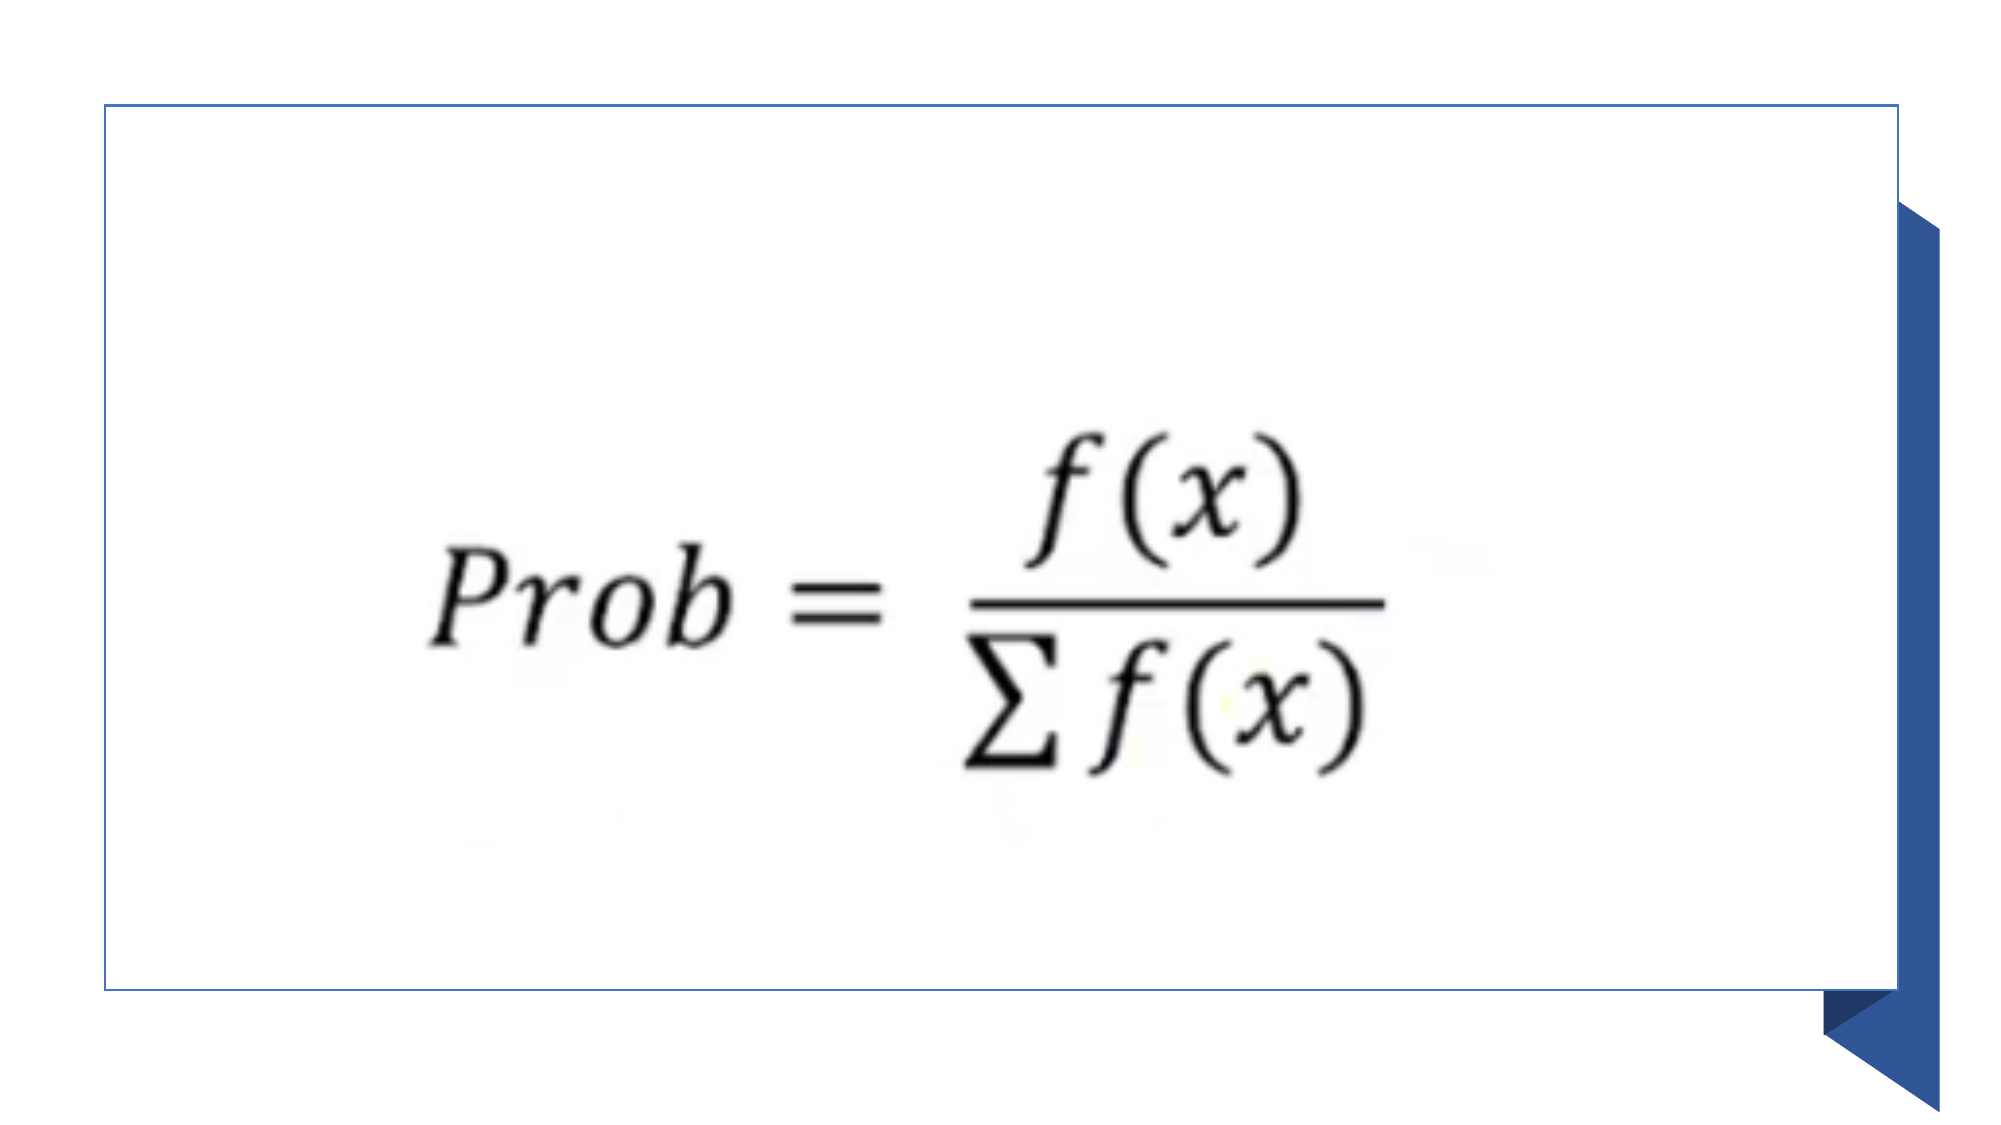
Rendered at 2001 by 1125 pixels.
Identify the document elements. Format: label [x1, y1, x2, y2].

picture [207, 247, 1793, 849]
text_box [1825, 201, 1940, 1113]
text_box [1823, 990, 1893, 1036]
text_box [104, 105, 1899, 990]
